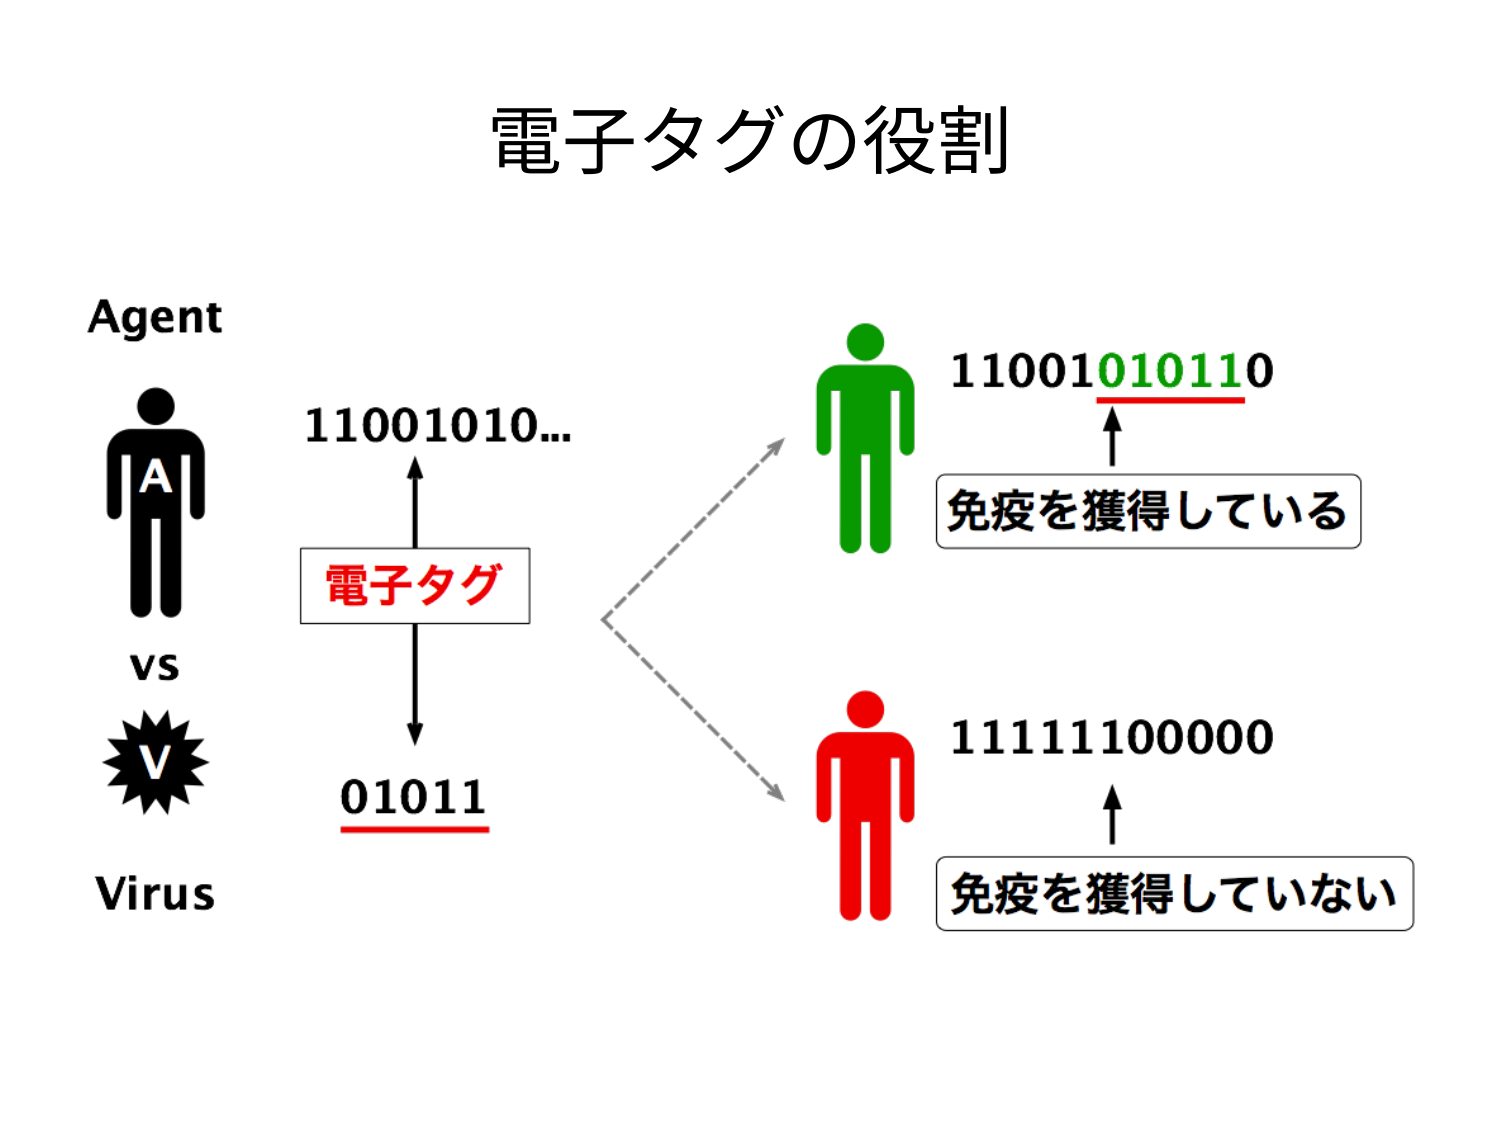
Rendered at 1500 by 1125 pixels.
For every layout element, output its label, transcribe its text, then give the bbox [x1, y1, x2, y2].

picture [76, 278, 1500, 1029]
title 電子タグの役割 [75, 45, 1425, 233]
